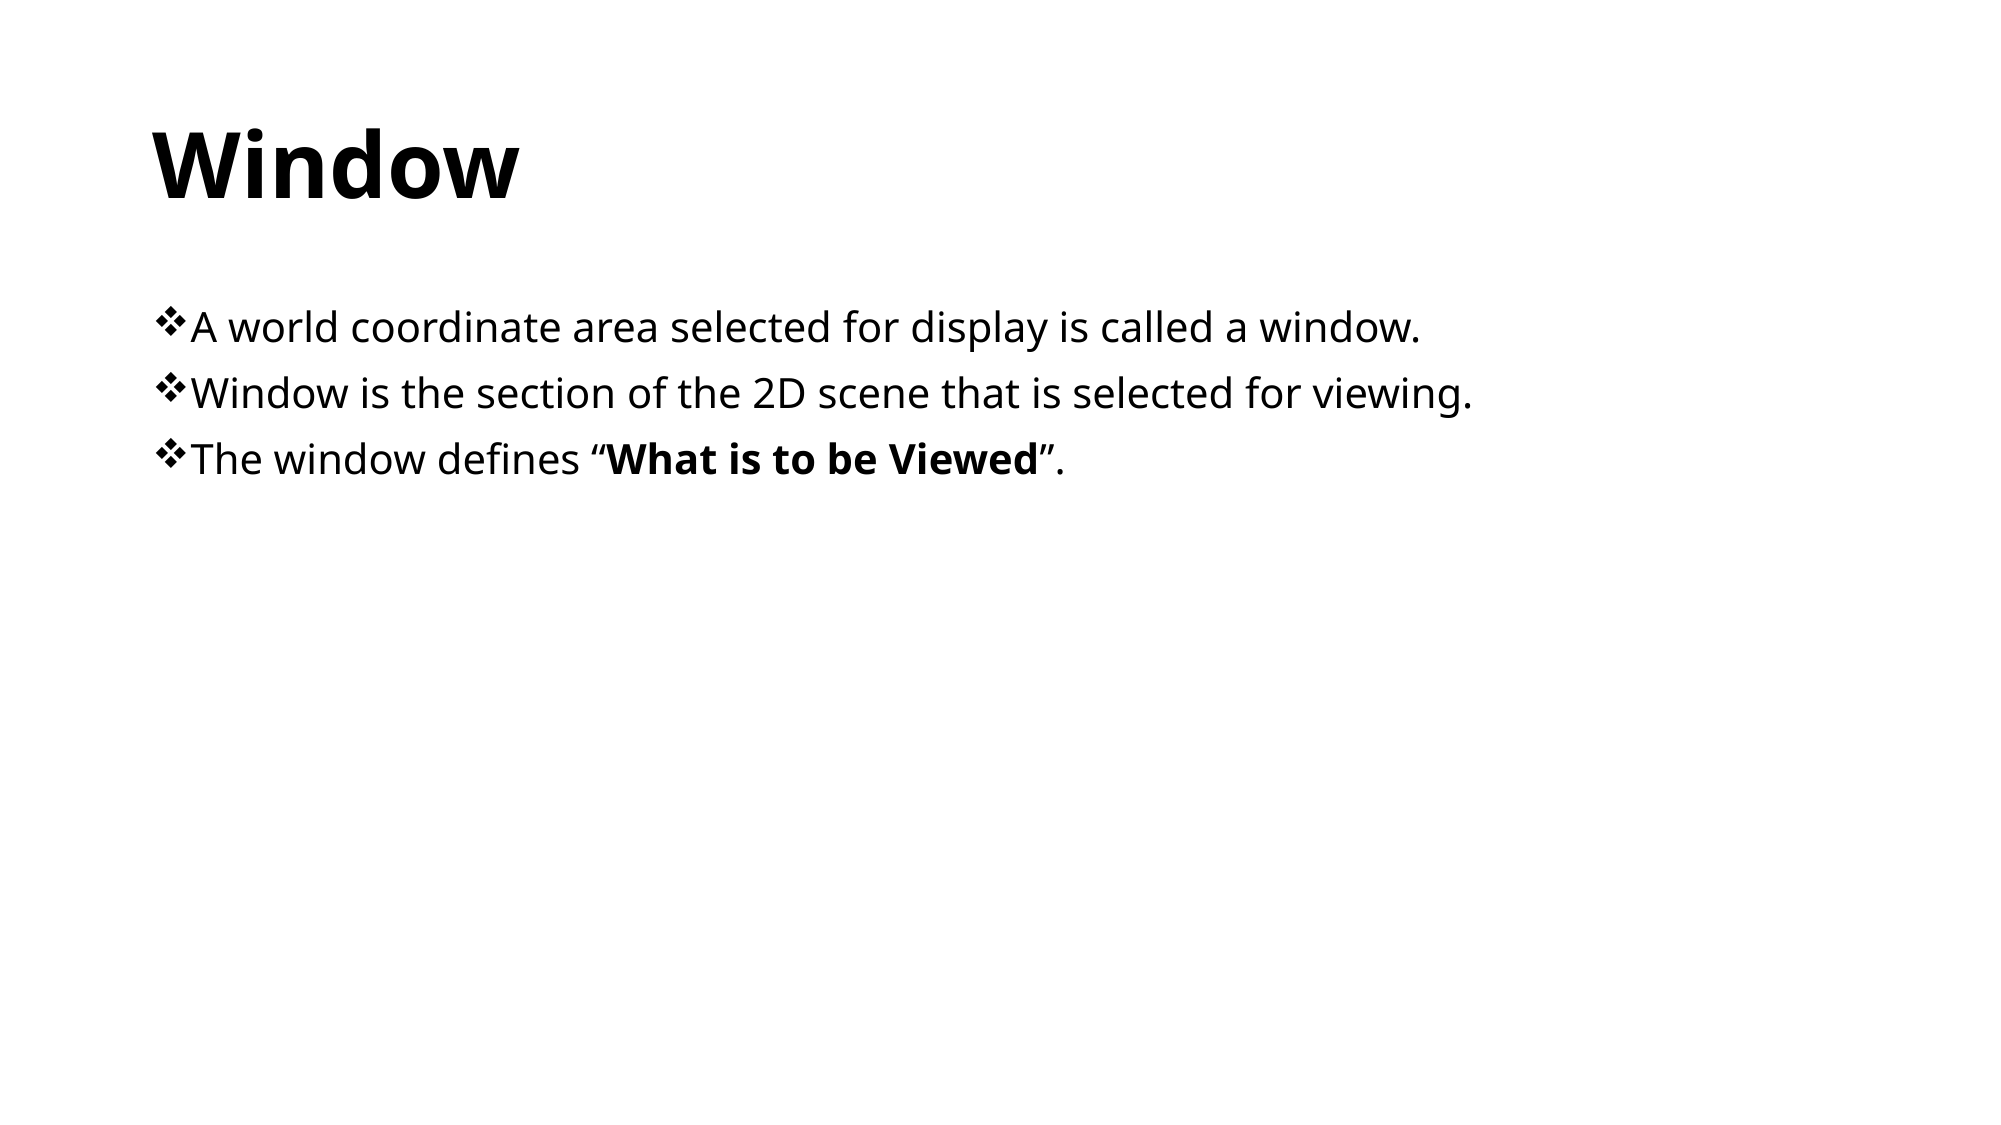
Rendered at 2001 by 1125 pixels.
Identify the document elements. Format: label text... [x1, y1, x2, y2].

list A world coordinate area selected for display is called a window. Window is the section of the 2D scene that is selected for viewing. The window defines “What is to be Viewed”. [137, 299, 1863, 1014]
title Window [137, 59, 1863, 278]
